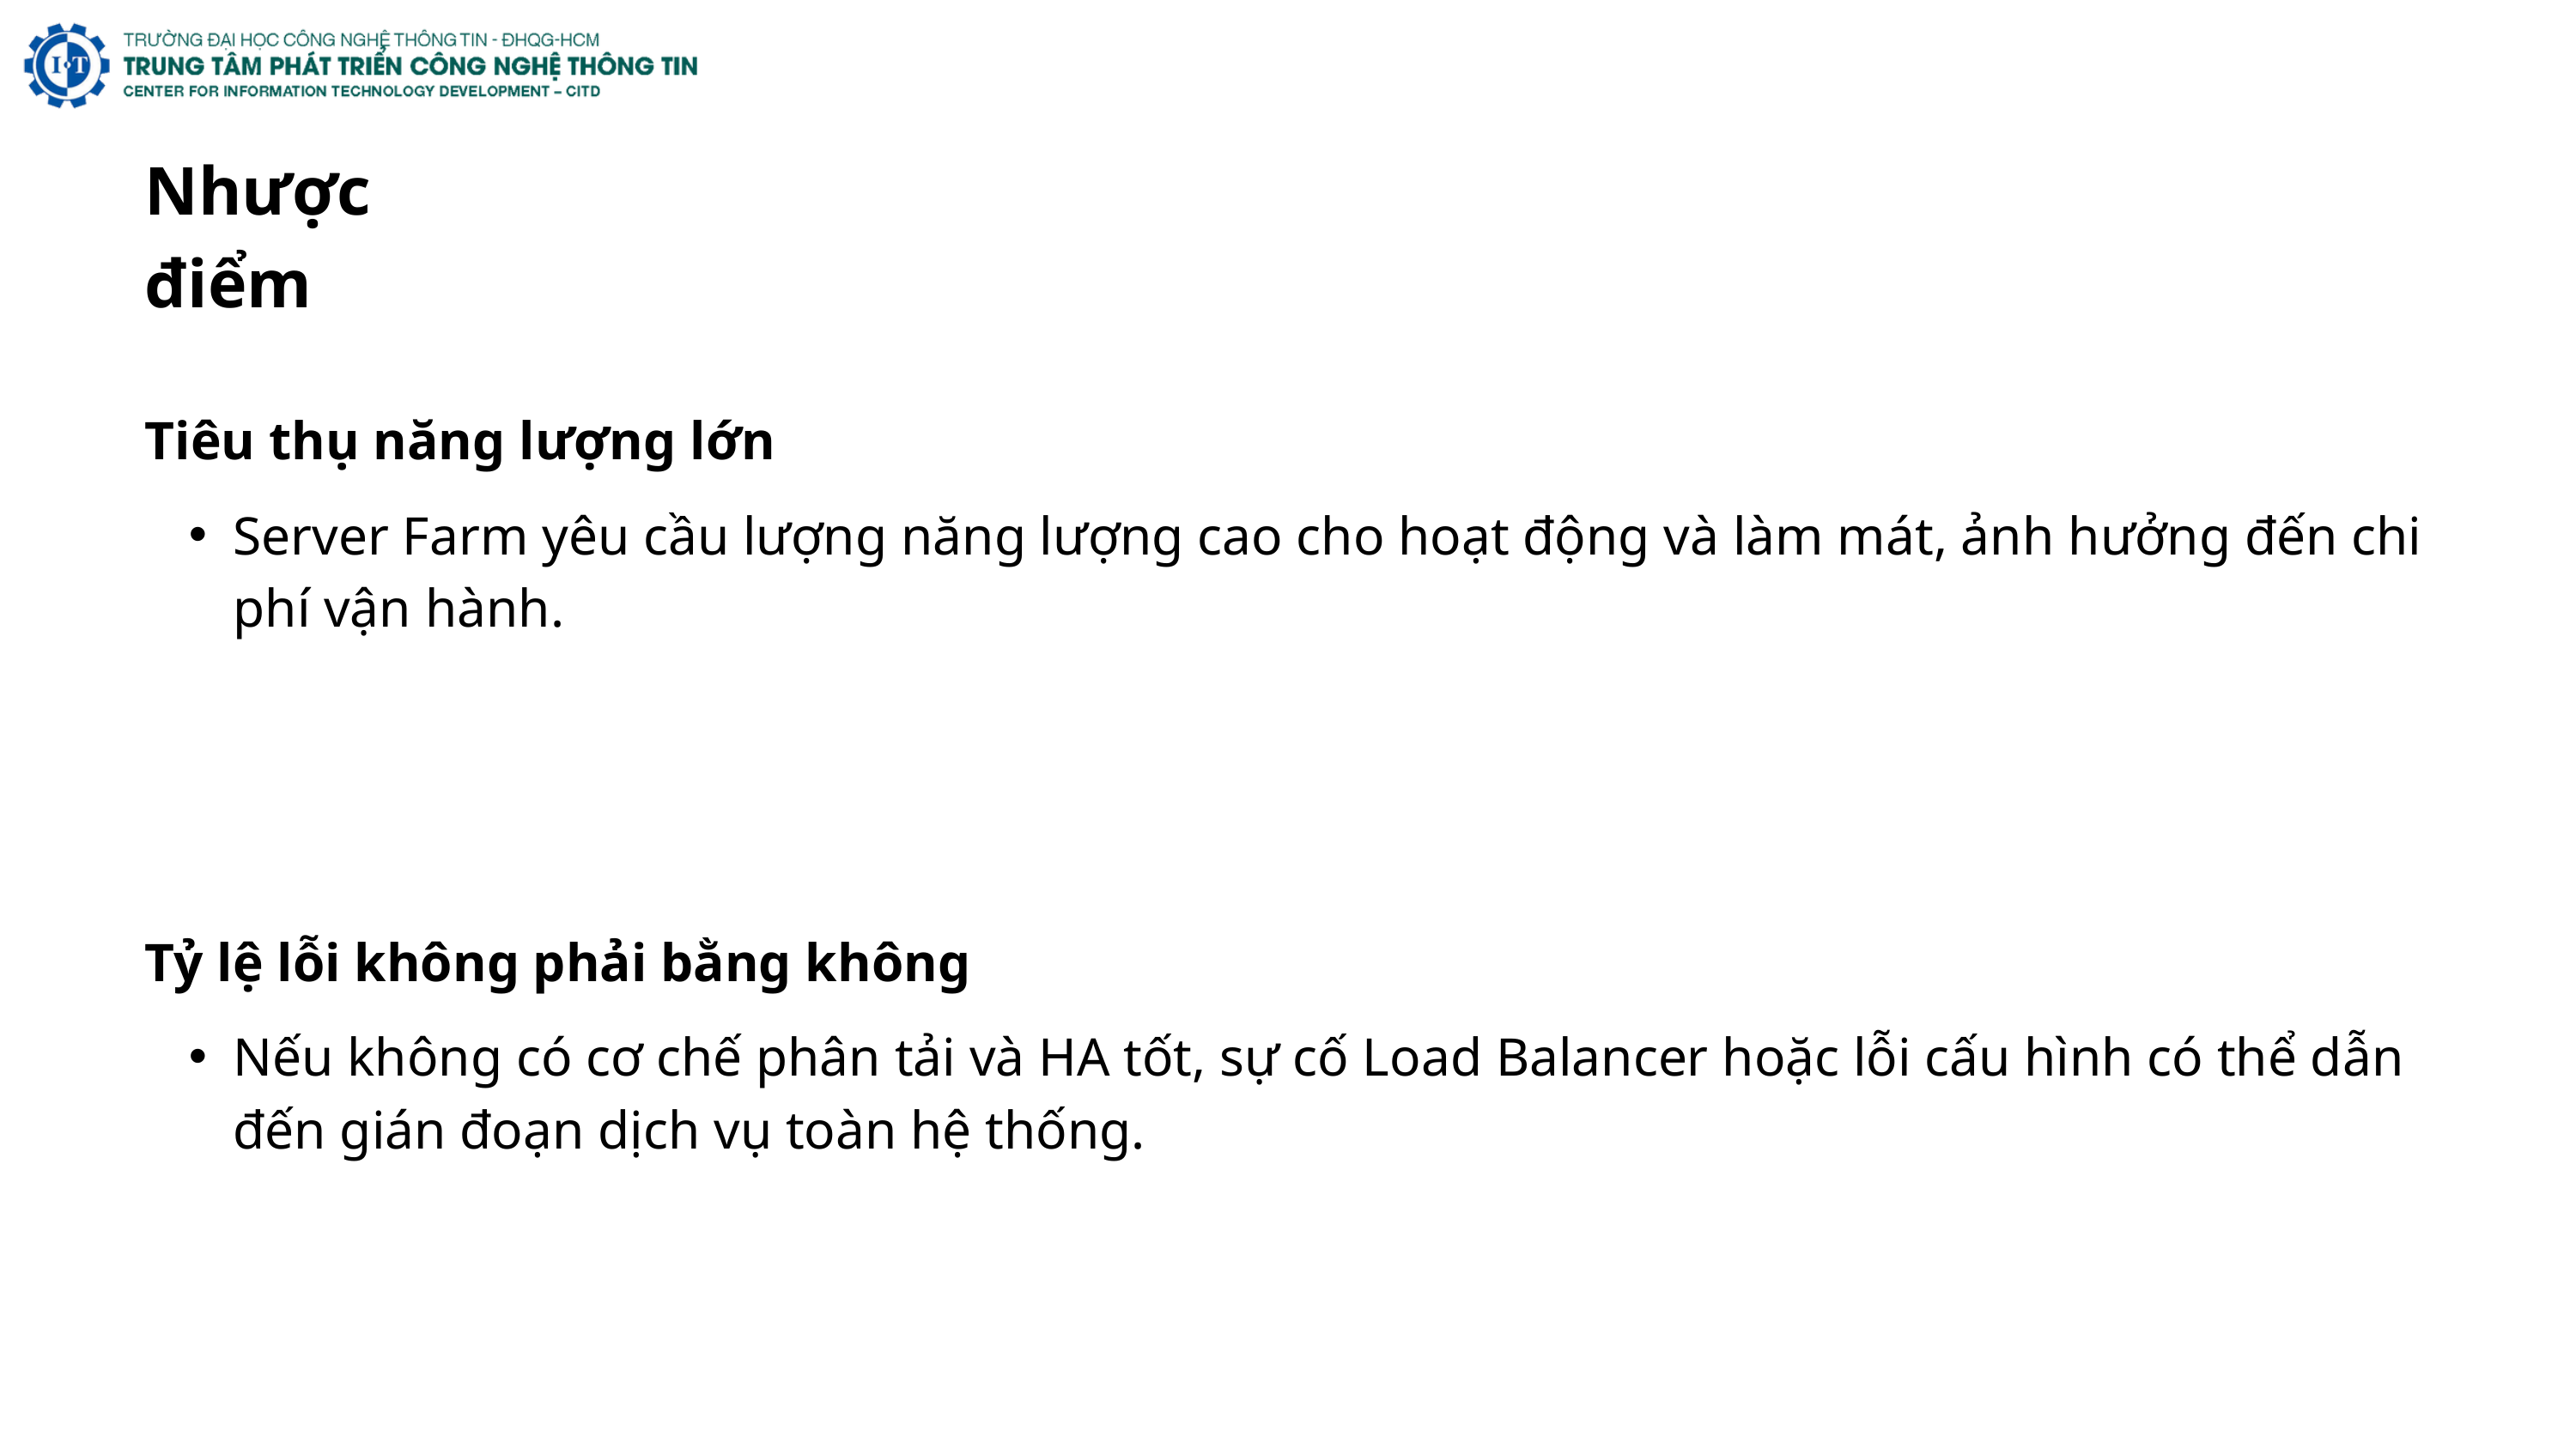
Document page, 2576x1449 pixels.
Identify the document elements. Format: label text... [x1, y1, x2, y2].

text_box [144, 925, 2432, 1155]
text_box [144, 403, 2432, 634]
text_box Nhược điểm [144, 135, 550, 321]
text_box [19, 20, 704, 112]
